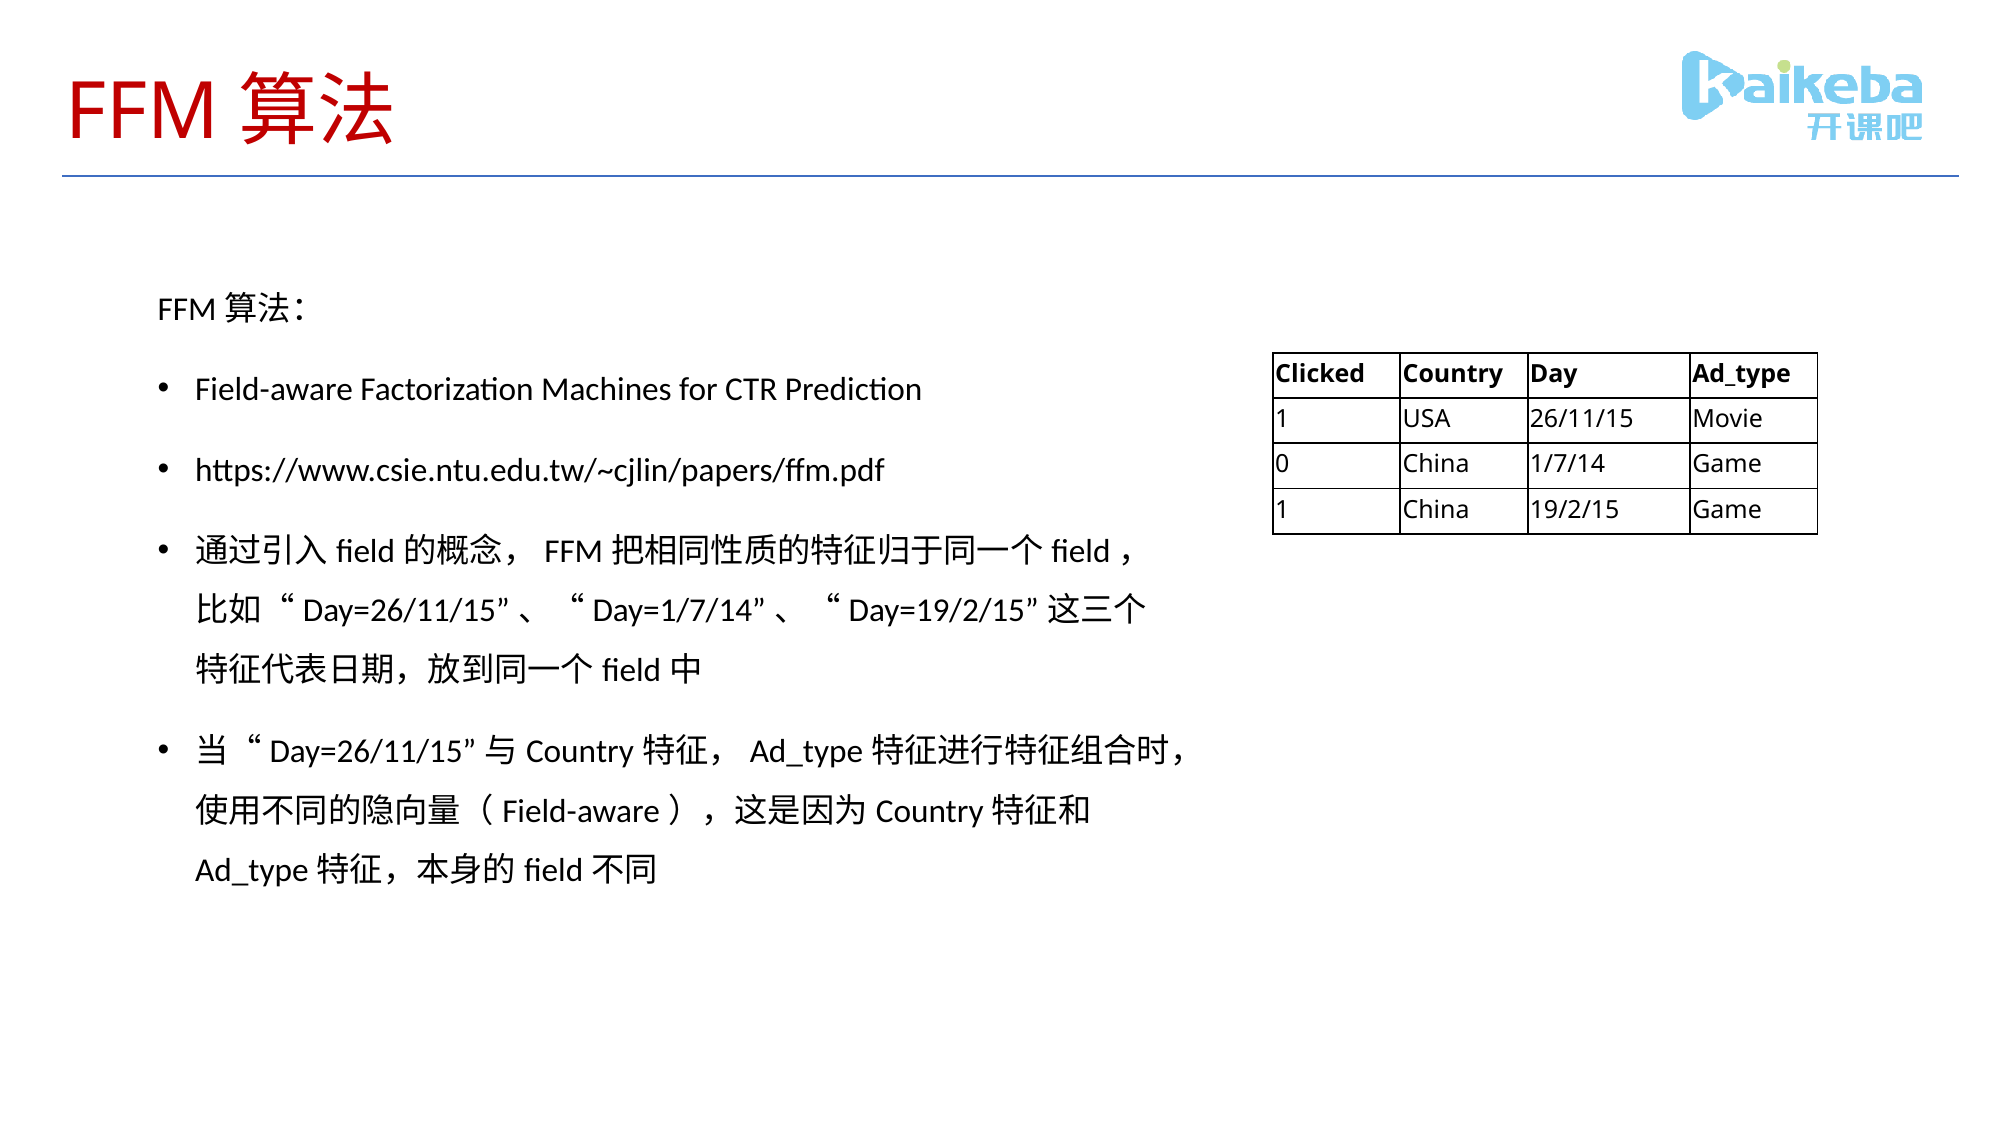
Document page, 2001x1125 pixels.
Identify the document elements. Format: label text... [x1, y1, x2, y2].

table_cell Movie [1691, 399, 1817, 442]
text_box FFM算法： Field-aware Factorization Machines for CTR Prediction https://www.csie.ntu.edu.tw/~cjlin/papers/ffm.pdf 通过引入field的概念，FFM把相同性质的特征归于同一个field，比如“Day=26/11/15”、“Day=1/7/14”、“Day=19/2/15”这三个特征代表日期，放到同一个field中 当“Day=26/11/15”与Country特征，Ad_type特征进行特征组合时，使用不同的隐向量（Field-aware），这是因为Country特征和Ad_type特征，本身的field不同 [150, 259, 1179, 1033]
table_cell 1 [1274, 489, 1399, 533]
table_cell USA [1401, 399, 1527, 442]
table_header Day [1529, 354, 1689, 397]
table_cell 1/7/14 [1529, 444, 1689, 488]
table_header Ad_type [1691, 354, 1817, 397]
table_cell China [1401, 444, 1527, 488]
table_cell 26/11/15 [1529, 399, 1689, 442]
table_cell 19/2/15 [1529, 489, 1689, 533]
table_cell Game [1691, 489, 1817, 533]
title FFM算法 [57, 59, 1728, 167]
table_header Country [1401, 354, 1527, 397]
table_cell 0 [1274, 444, 1399, 488]
table_cell 1 [1274, 399, 1399, 442]
table_cell China [1401, 489, 1527, 533]
table_header Clicked [1274, 354, 1399, 397]
table_cell Game [1691, 444, 1817, 488]
